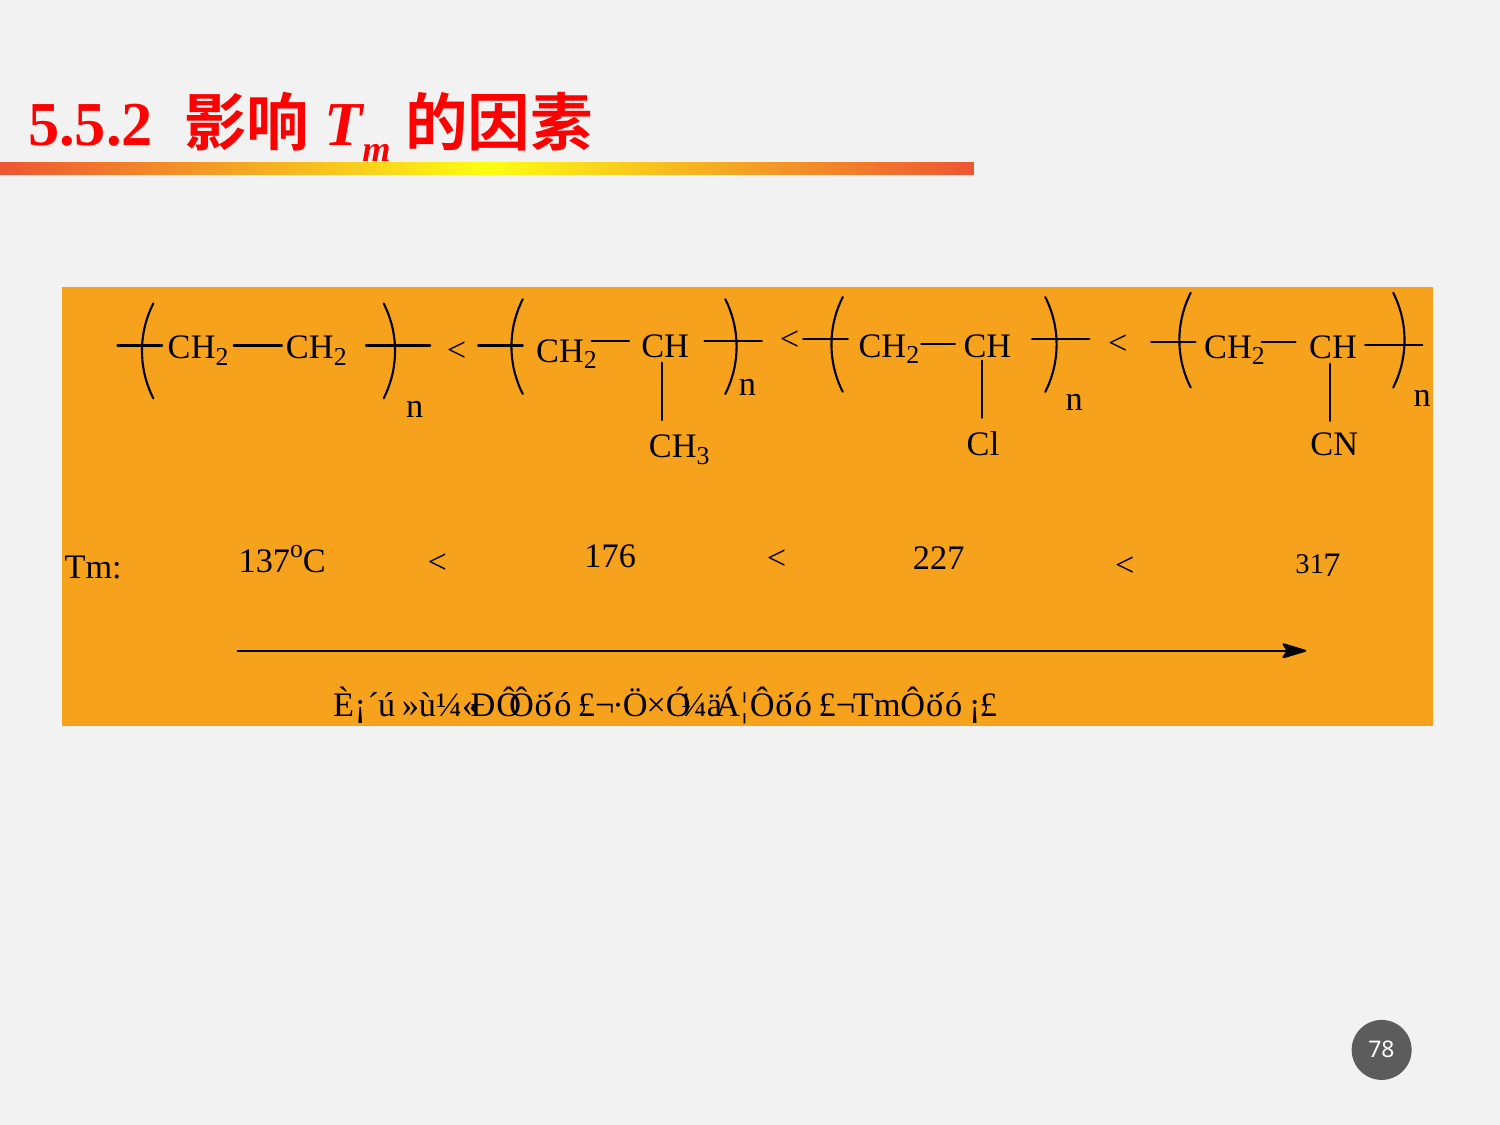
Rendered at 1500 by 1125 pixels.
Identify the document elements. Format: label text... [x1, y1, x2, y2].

text_box 5.5.2 影响Tm的因素 [13, 50, 938, 176]
slide_number 78 [1351, 1019, 1412, 1080]
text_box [62, 287, 1433, 726]
